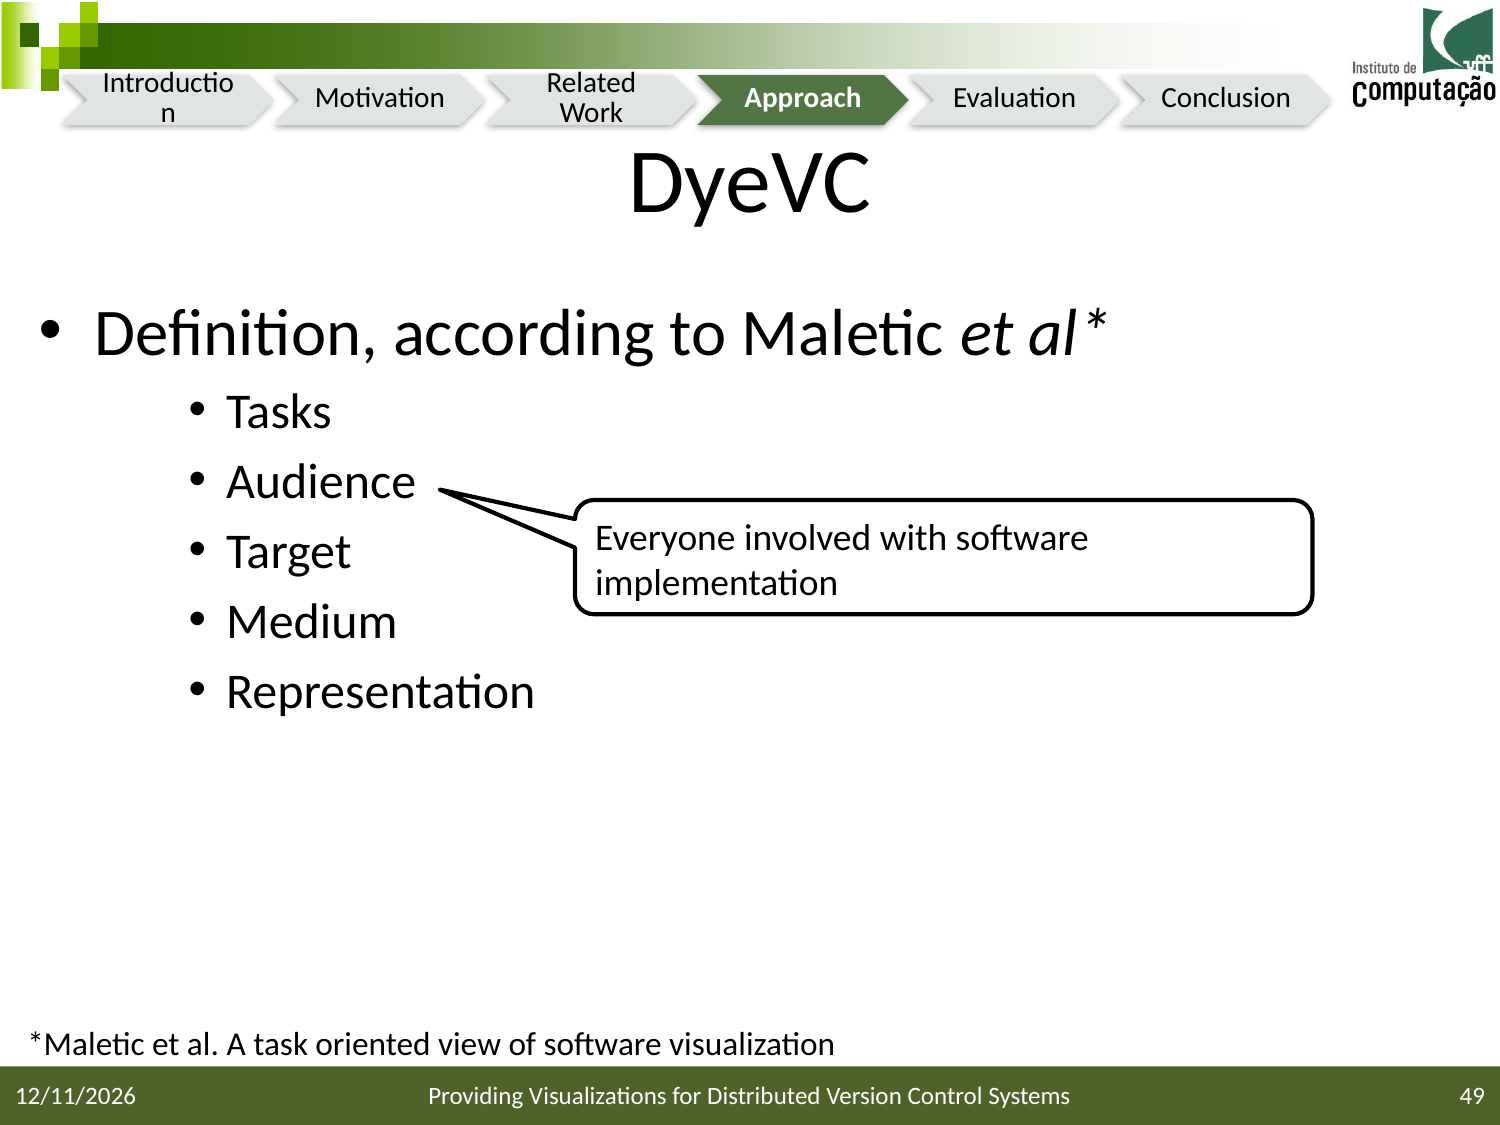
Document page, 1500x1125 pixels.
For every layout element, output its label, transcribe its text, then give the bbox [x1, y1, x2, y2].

title DyeVC [23, 82, 1477, 270]
text_box *Maletic et al. A task oriented view of software visualization [12, 1015, 894, 1070]
slide_number 49 [1149, 1065, 1500, 1125]
list Definition, according to Maletic et al* Tasks Audience Target Medium Representation [23, 281, 1477, 1055]
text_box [62, 74, 1333, 126]
footer Providing Visualizations for Distributed Version Control Systems [362, 1065, 1138, 1125]
text_box Everyone involved with software implementation [437, 487, 1315, 617]
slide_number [0, 1065, 350, 1125]
